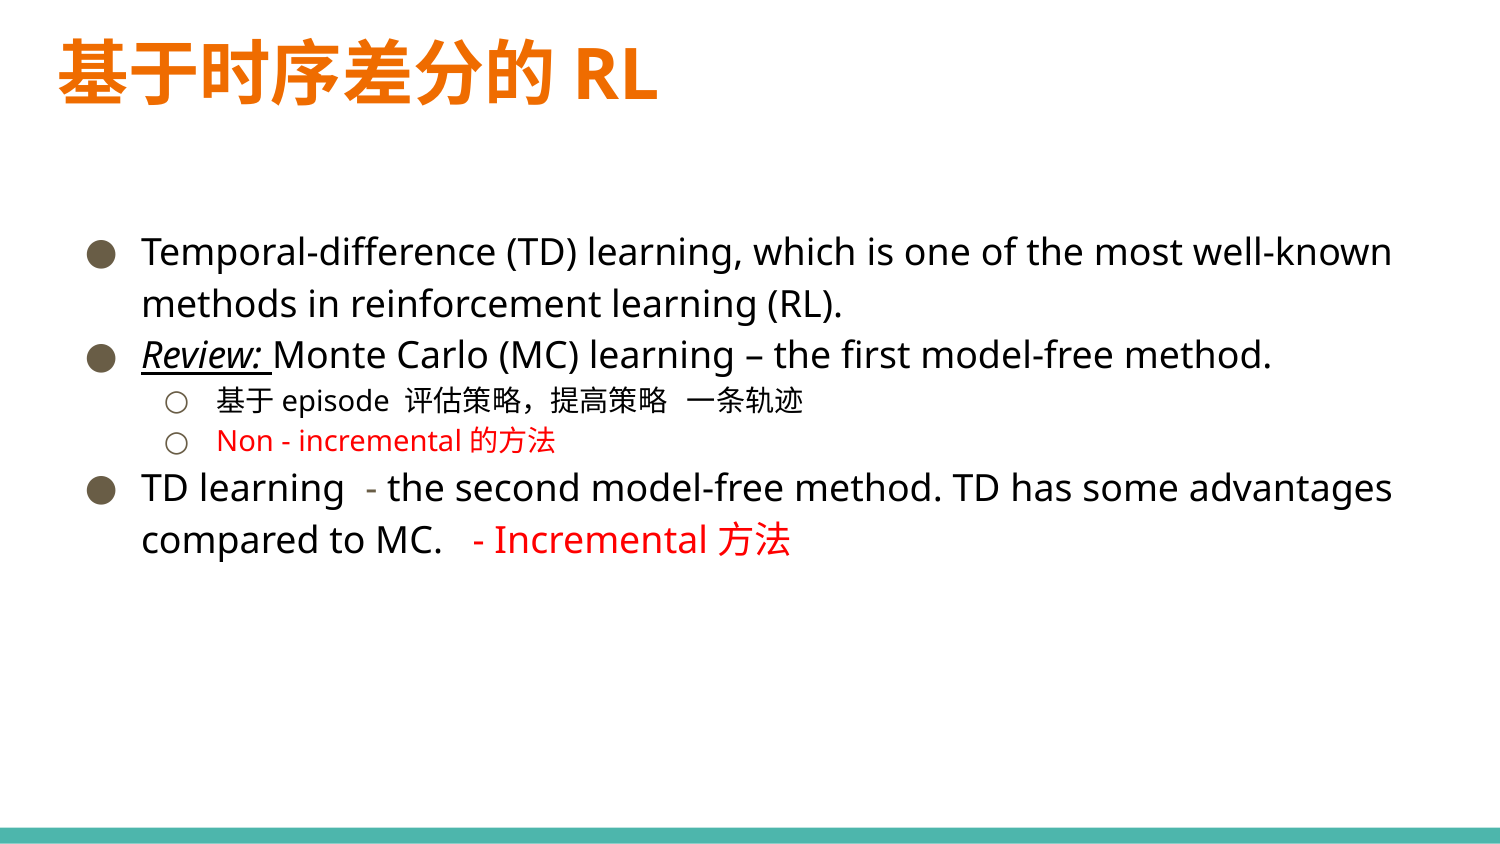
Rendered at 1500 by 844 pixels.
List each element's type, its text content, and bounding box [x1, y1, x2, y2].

list Temporal-difference (TD) learning, which is one of the most well-known methods in reinforcement learning (RL). Review: Monte Carlo (MC) learning – the first model-free method. 基于episode 评估策略，提高策略 一条轨迹 Non - incremental的方法 TD learning - the second model-free method. TD has some advantages compared to MC. - Incremental方法 [51, 206, 1449, 749]
title 基于时序差分的RL [42, 13, 1440, 130]
